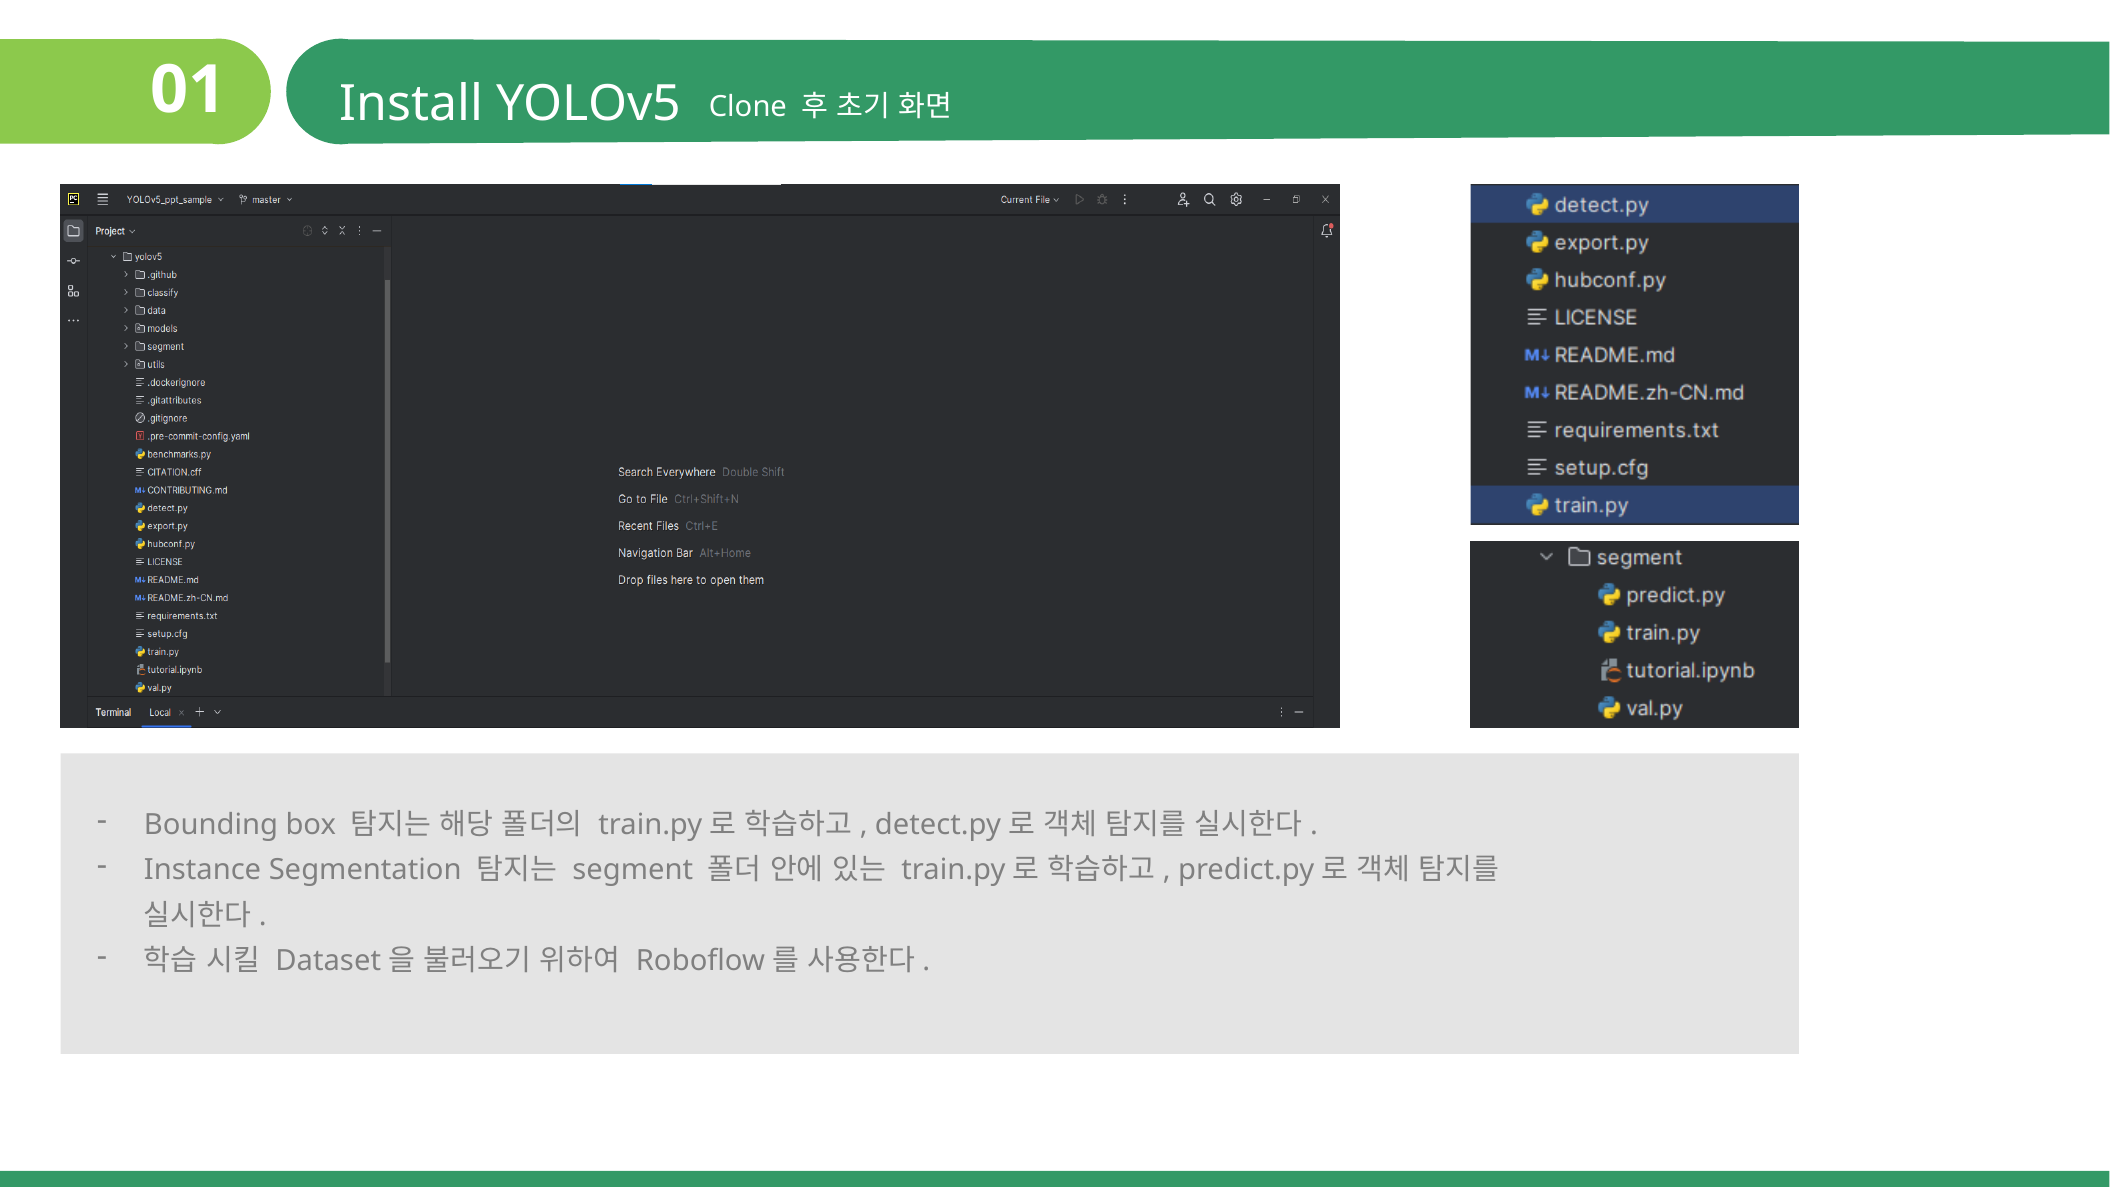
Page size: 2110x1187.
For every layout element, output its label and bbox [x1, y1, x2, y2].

picture [60, 184, 1340, 728]
text_box [0, 38, 2110, 1187]
picture [1470, 184, 1799, 525]
picture [1470, 541, 1799, 728]
